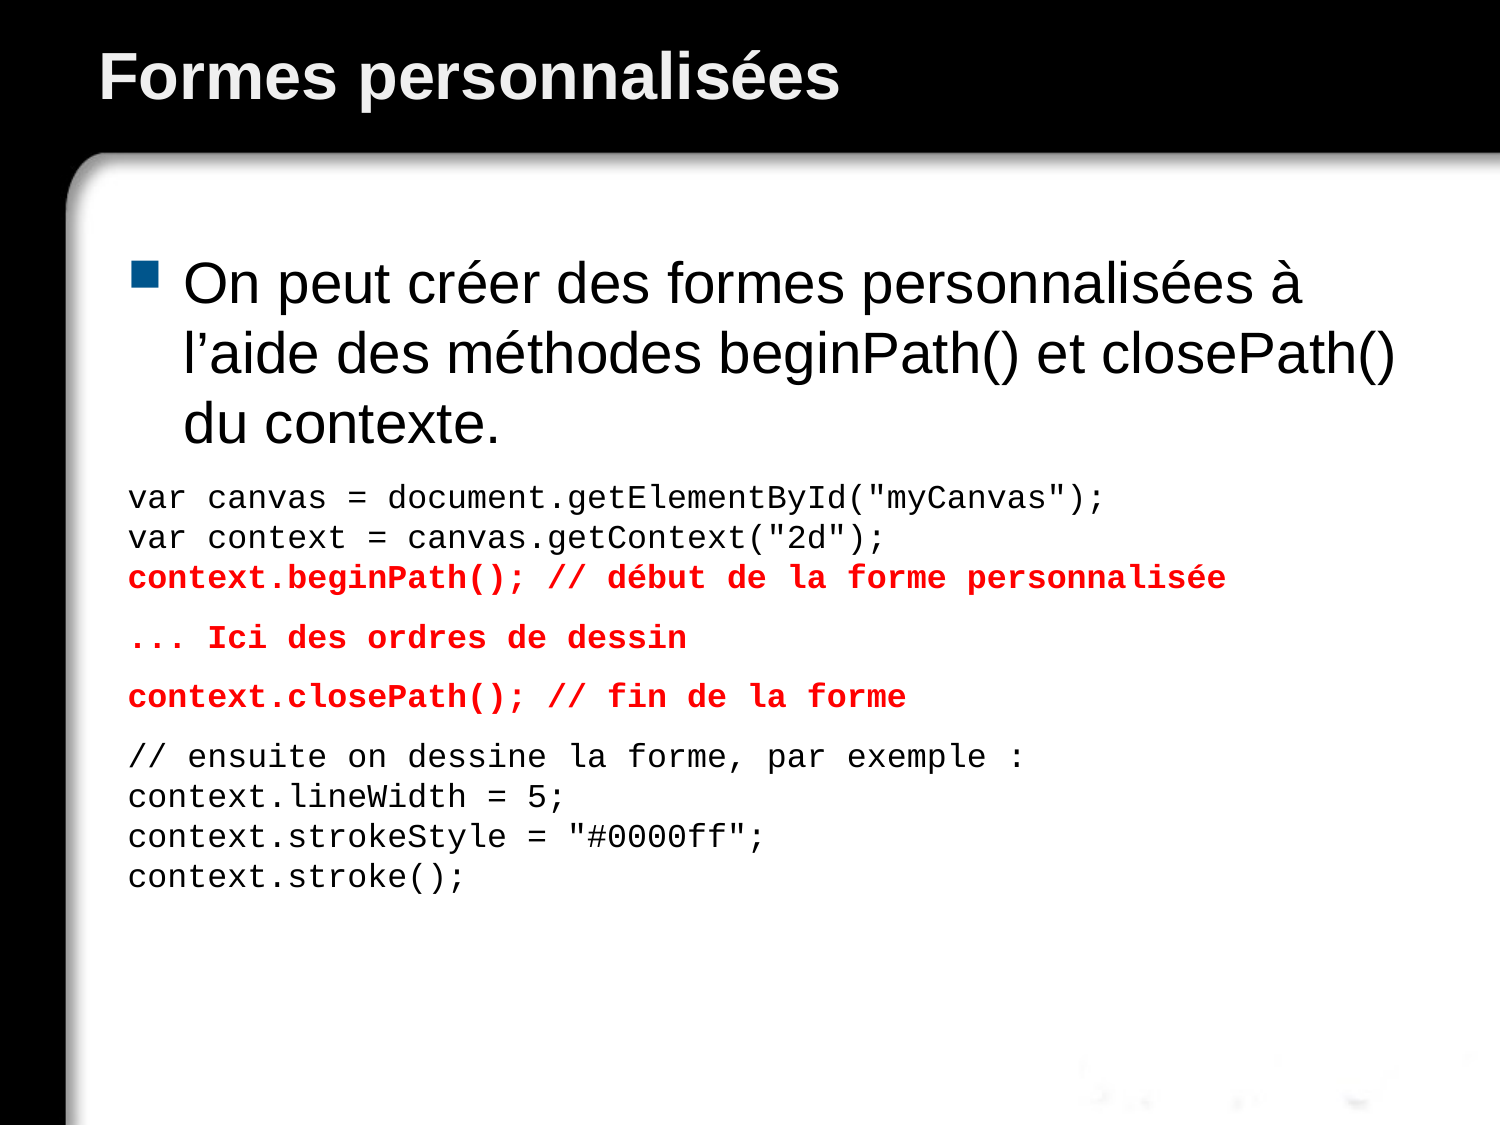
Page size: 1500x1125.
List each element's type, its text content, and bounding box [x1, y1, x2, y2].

title Formes personnalisées [83, 28, 1472, 117]
picture [0, 0, 1500, 1125]
list On peut créer des formes personnalisées à l’aide des méthodes beginPath() et closePath() du contexte. var canvas = document.getElementById("myCanvas"); var context = canvas.getContext("2d"); context.beginPath(); // début de la forme personnalisée ... Ici des ordres de dessin context.closePath(); // fin de la forme // ensuite on dessine la forme, par exemple : context.lineWidth = 5; context.strokeStyle = "#0000ff"; context.stroke(); [112, 237, 1426, 1013]
